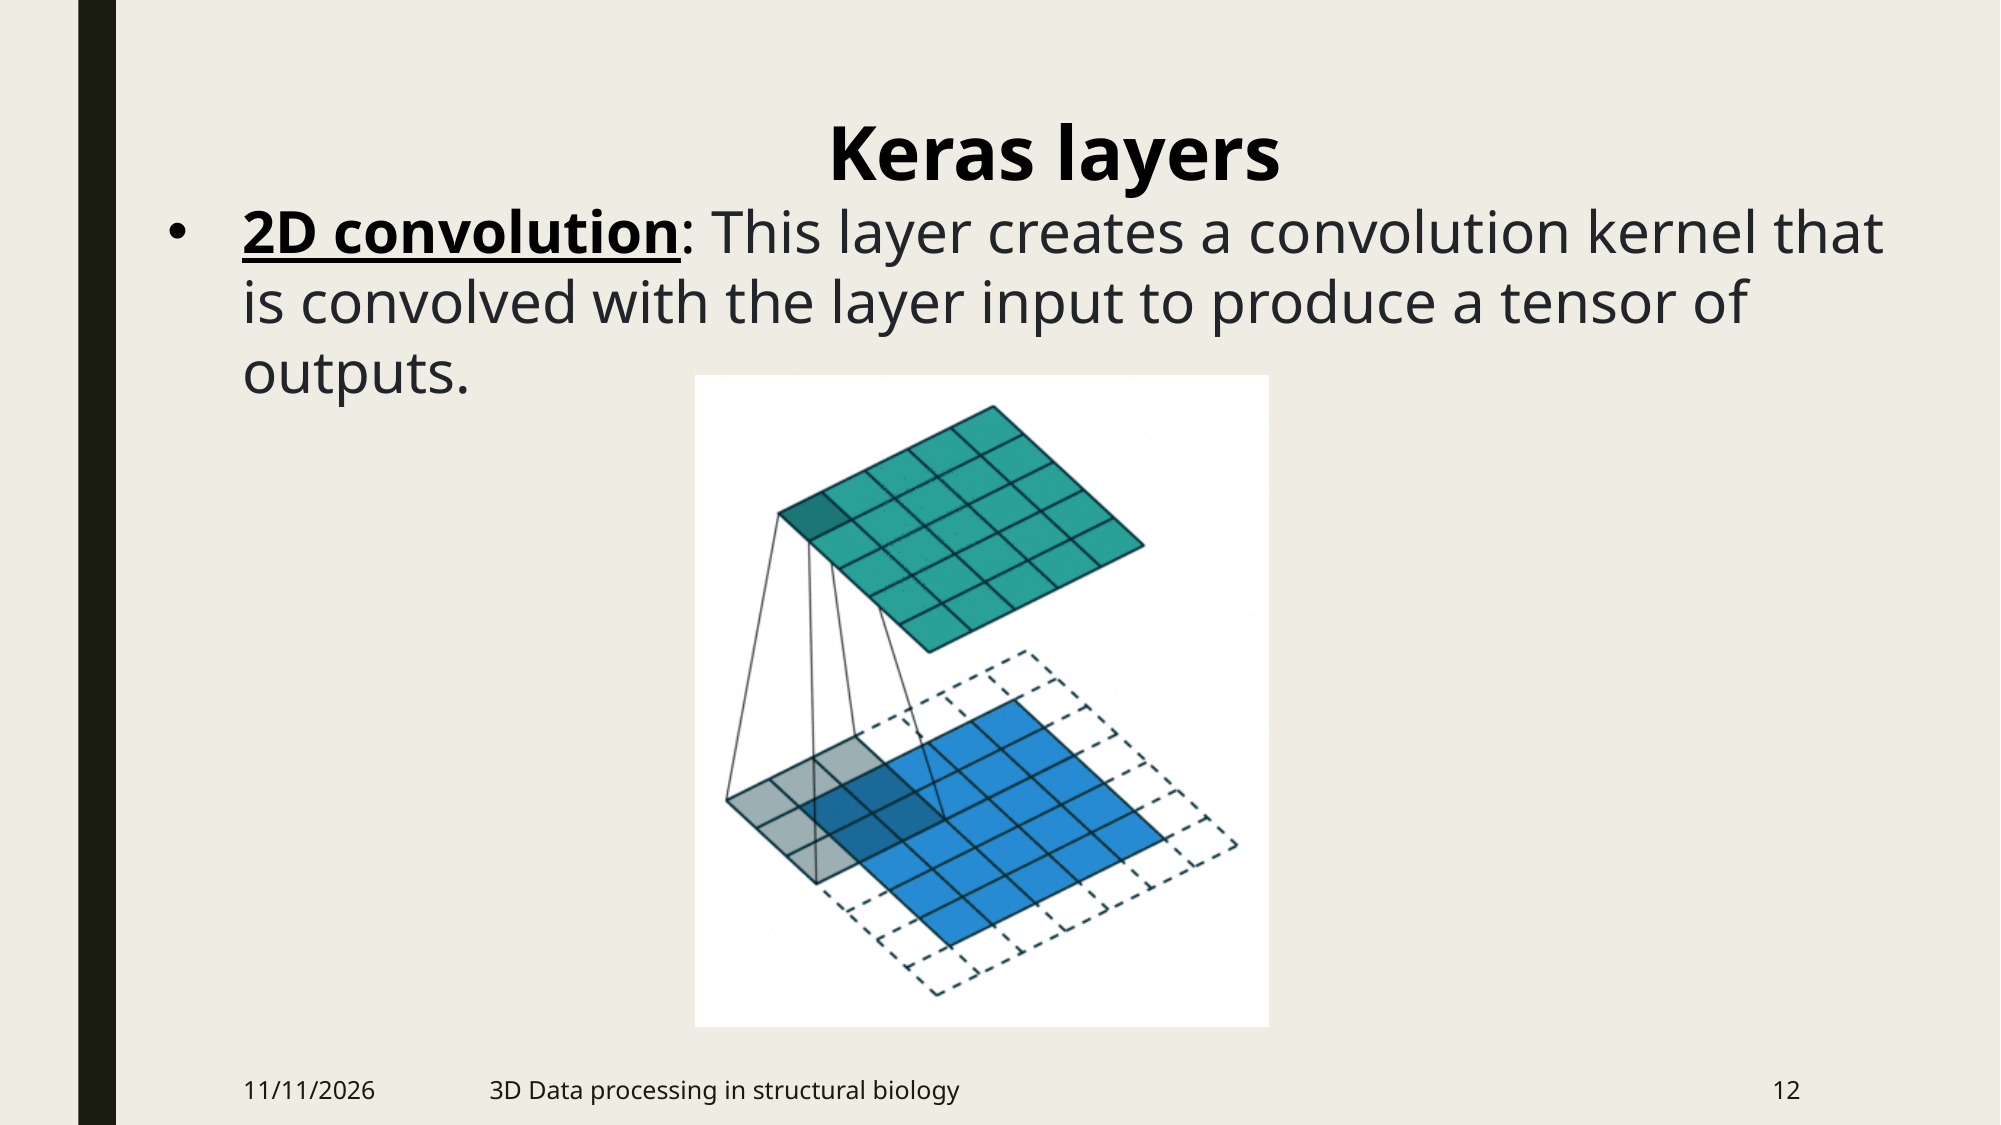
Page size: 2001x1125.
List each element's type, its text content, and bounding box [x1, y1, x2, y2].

footer 3D Data processing in structural biology [474, 1058, 1505, 1125]
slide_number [228, 1058, 426, 1125]
picture [695, 375, 1269, 1027]
text_box Keras layers 2D convolution: This layer creates a convolution kernel that is convolved with the layer input to produce a tensor of outputs. [152, 97, 1957, 808]
slide_number 12 [1553, 1058, 1816, 1125]
